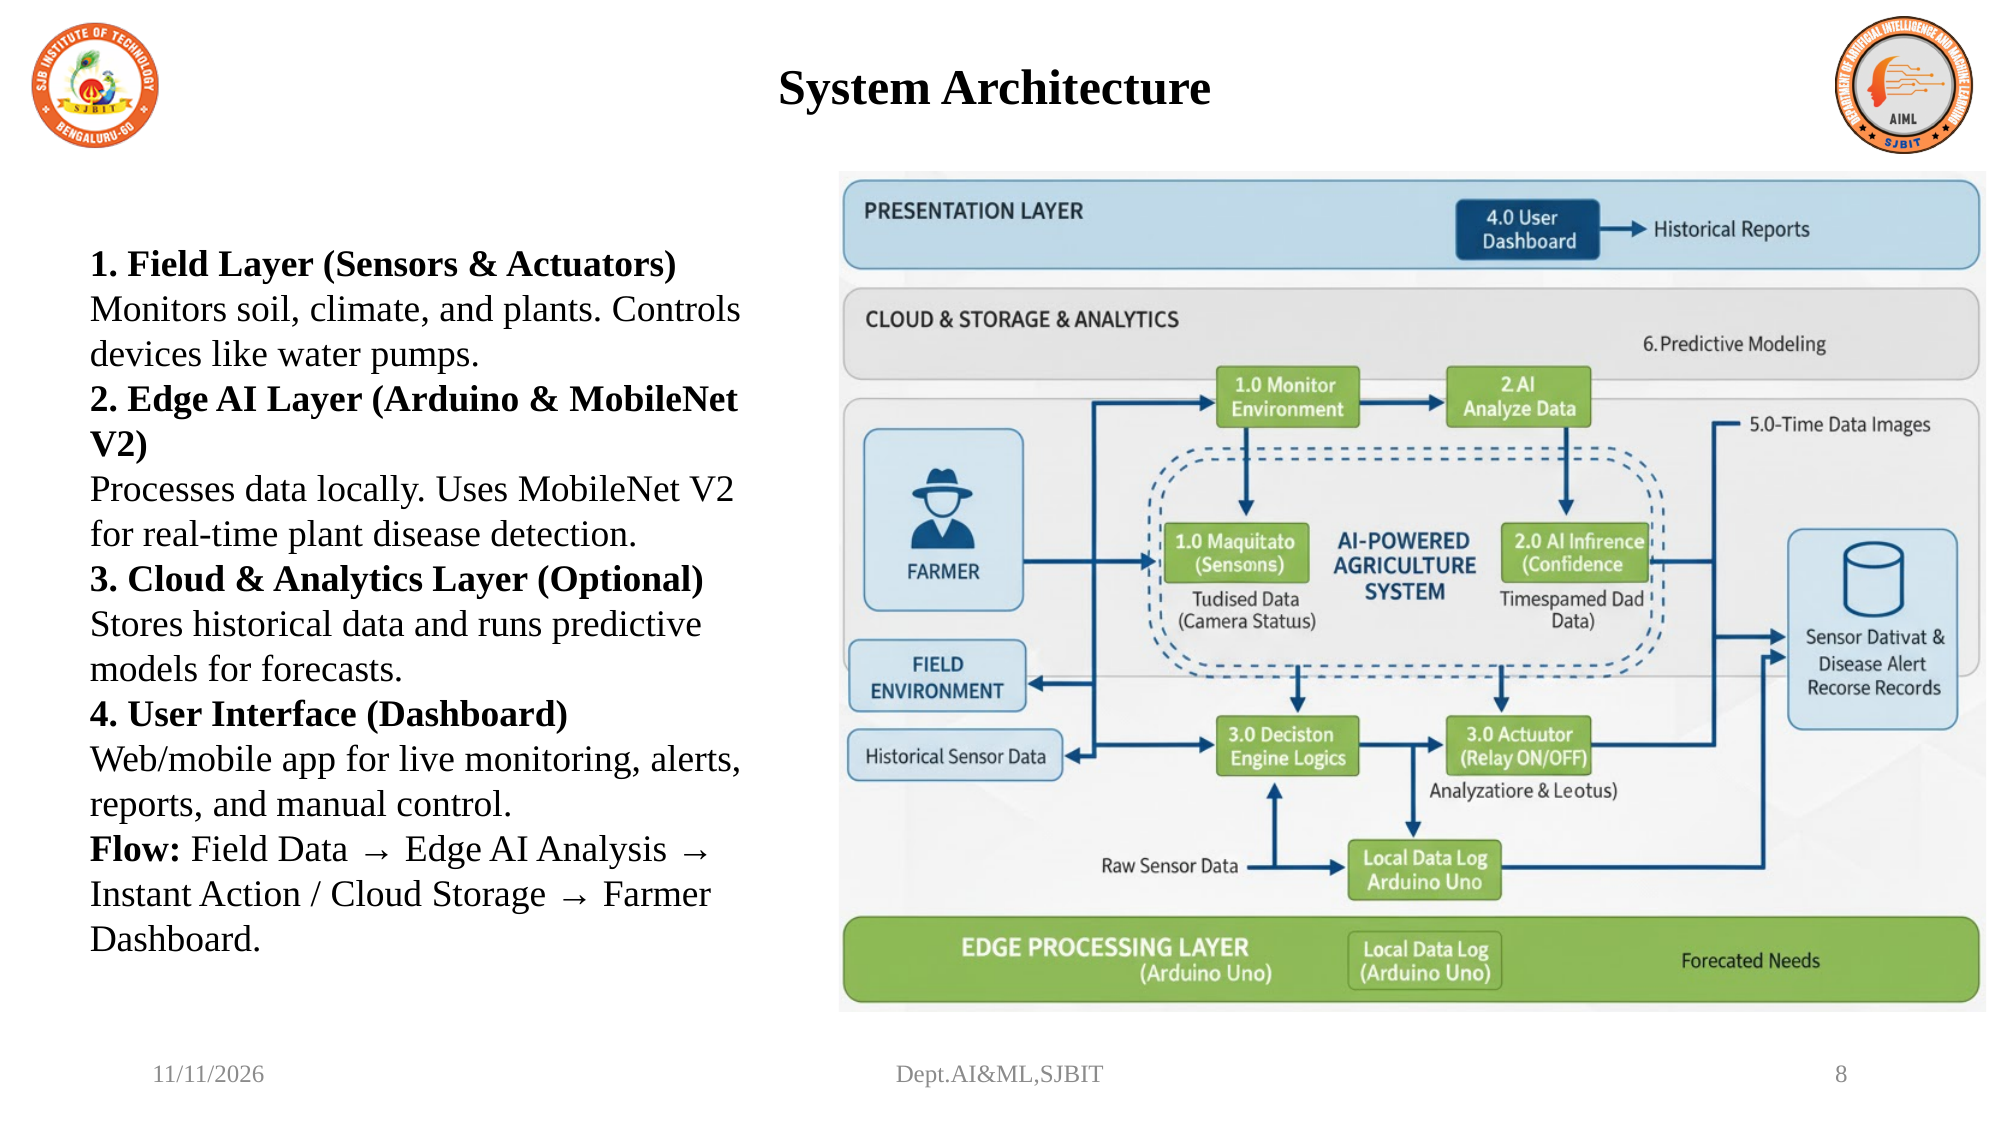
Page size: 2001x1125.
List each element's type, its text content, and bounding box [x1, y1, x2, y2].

text_box 1. Field Layer (Sensors & Actuators) Monitors soil, climate, and plants. Controls devices like water pumps. 2. Edge AI Layer (Arduino & MobileNet V2) Processes data locally. Uses MobileNet V2 for real-time plant disease detection. 3. Cloud & Analytics Layer (Optional) Stores historical data and runs predictive models for forecasts. 4. User Interface (Dashboard) Web/mobile app for live monitoring, alerts, reports, and manual control. Flow: Field Data → Edge AI Analysis → Instant Action / Cloud Storage → Farmer Dashboard. [75, 186, 802, 1012]
footer Dept.AI&ML,SJBIT [662, 1042, 1338, 1103]
text_box System Architecture [763, 47, 1237, 122]
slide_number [137, 1042, 588, 1103]
slide_number 8 [1412, 1042, 1863, 1103]
picture [26, 16, 162, 155]
picture [1835, 16, 1974, 154]
picture [838, 171, 1987, 1012]
